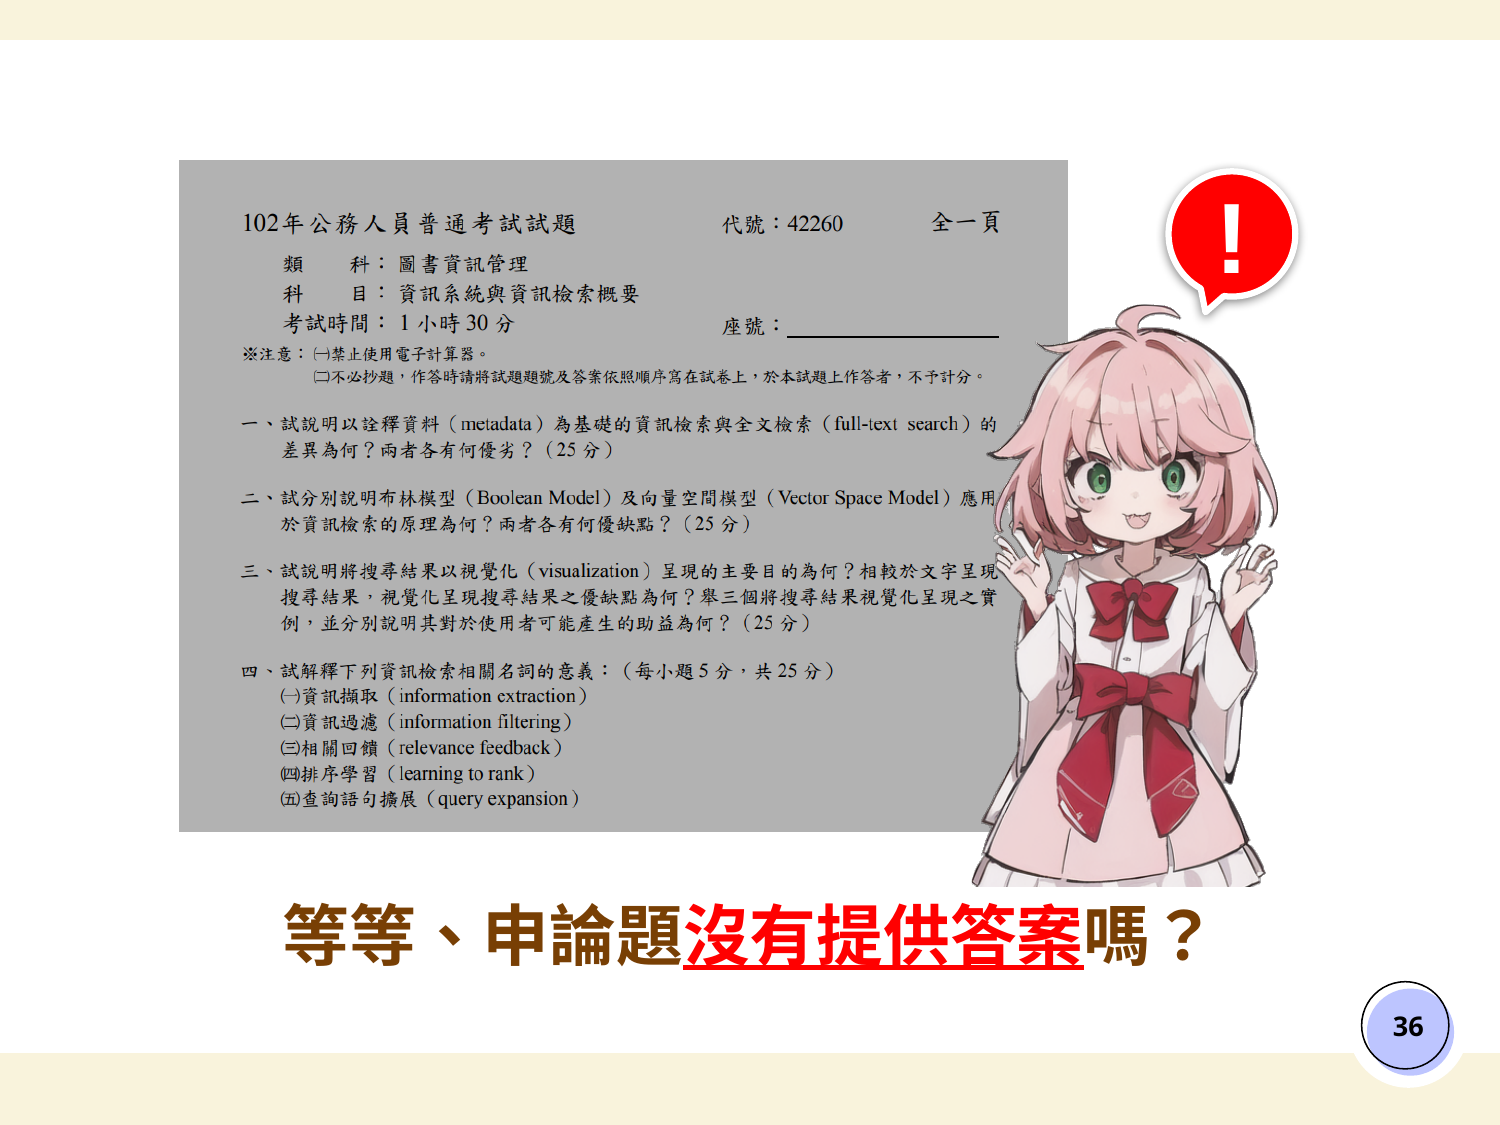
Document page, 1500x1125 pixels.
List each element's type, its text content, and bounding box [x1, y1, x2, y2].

slide_number ‹#› [1363, 984, 1454, 1071]
text_box 等等、申論題沒有提供答案嗎？ [117, 886, 1383, 989]
text_box ! [1168, 171, 1296, 302]
picture [179, 160, 1279, 887]
